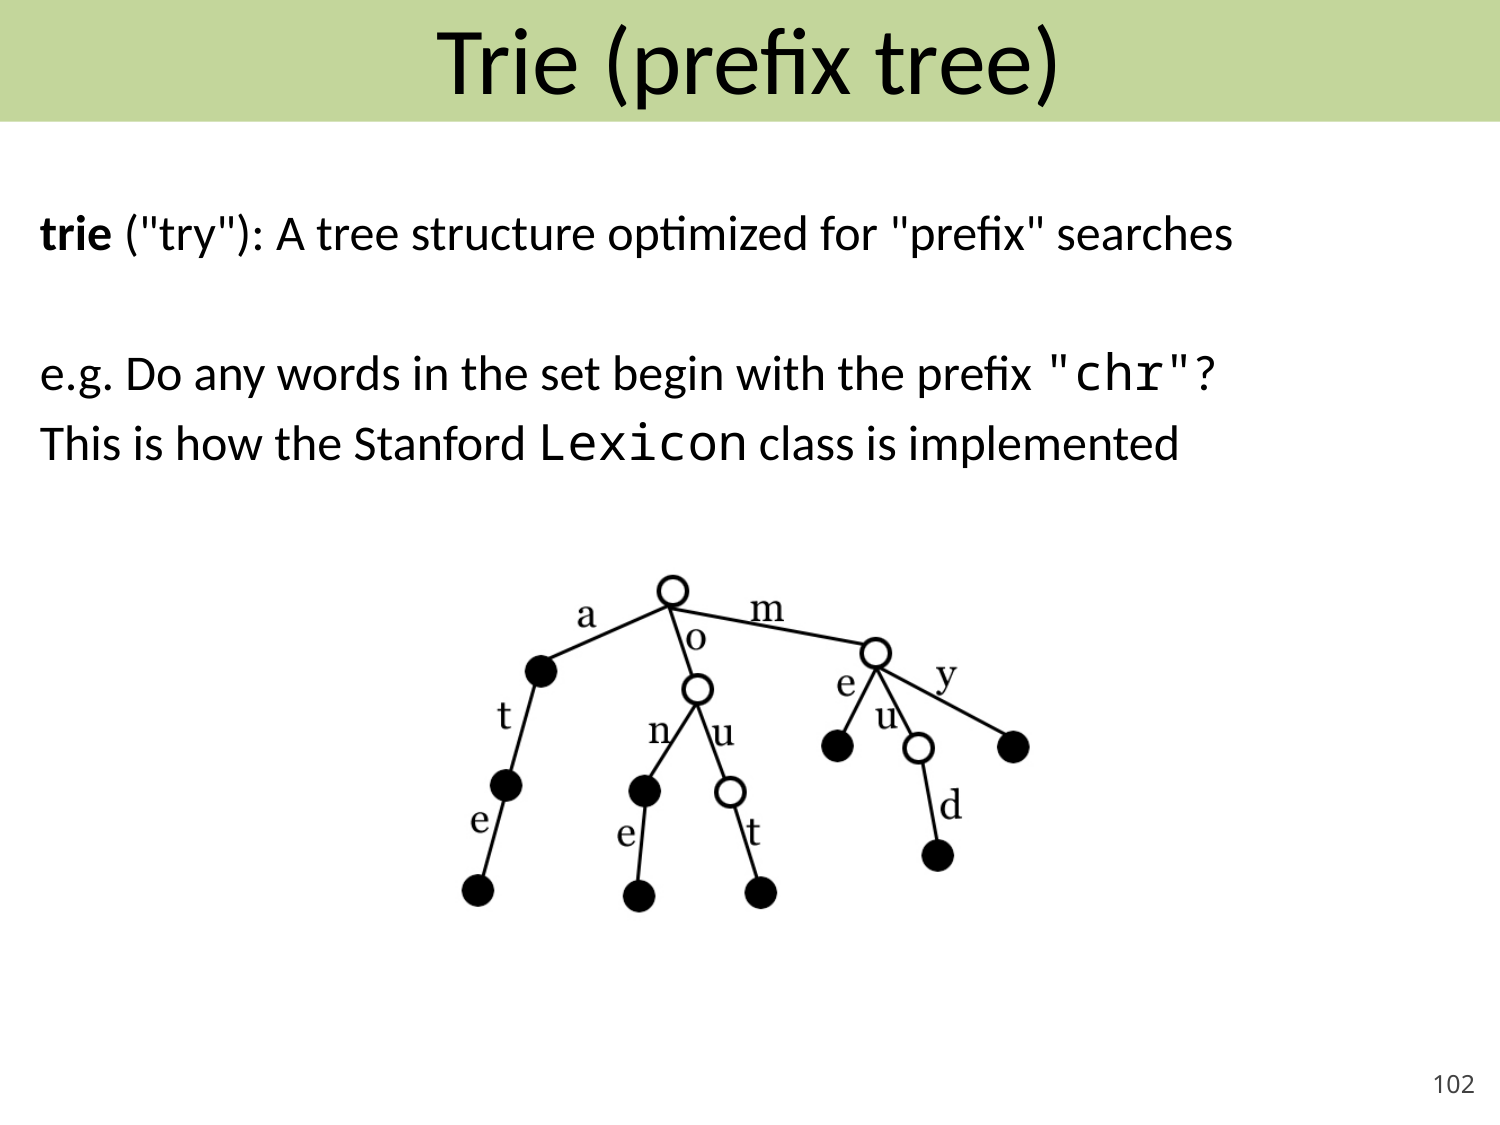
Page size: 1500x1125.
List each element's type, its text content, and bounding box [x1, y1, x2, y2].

list trie ("try"): A tree structure optimized for "prefix" searches e.g. Do any words in the set begin with the prefix "chr"? This is how the Stanford Lexicon class is implemented [24, 193, 1475, 1043]
picture [438, 550, 1050, 934]
title Trie (prefix tree) [75, 0, 1425, 113]
